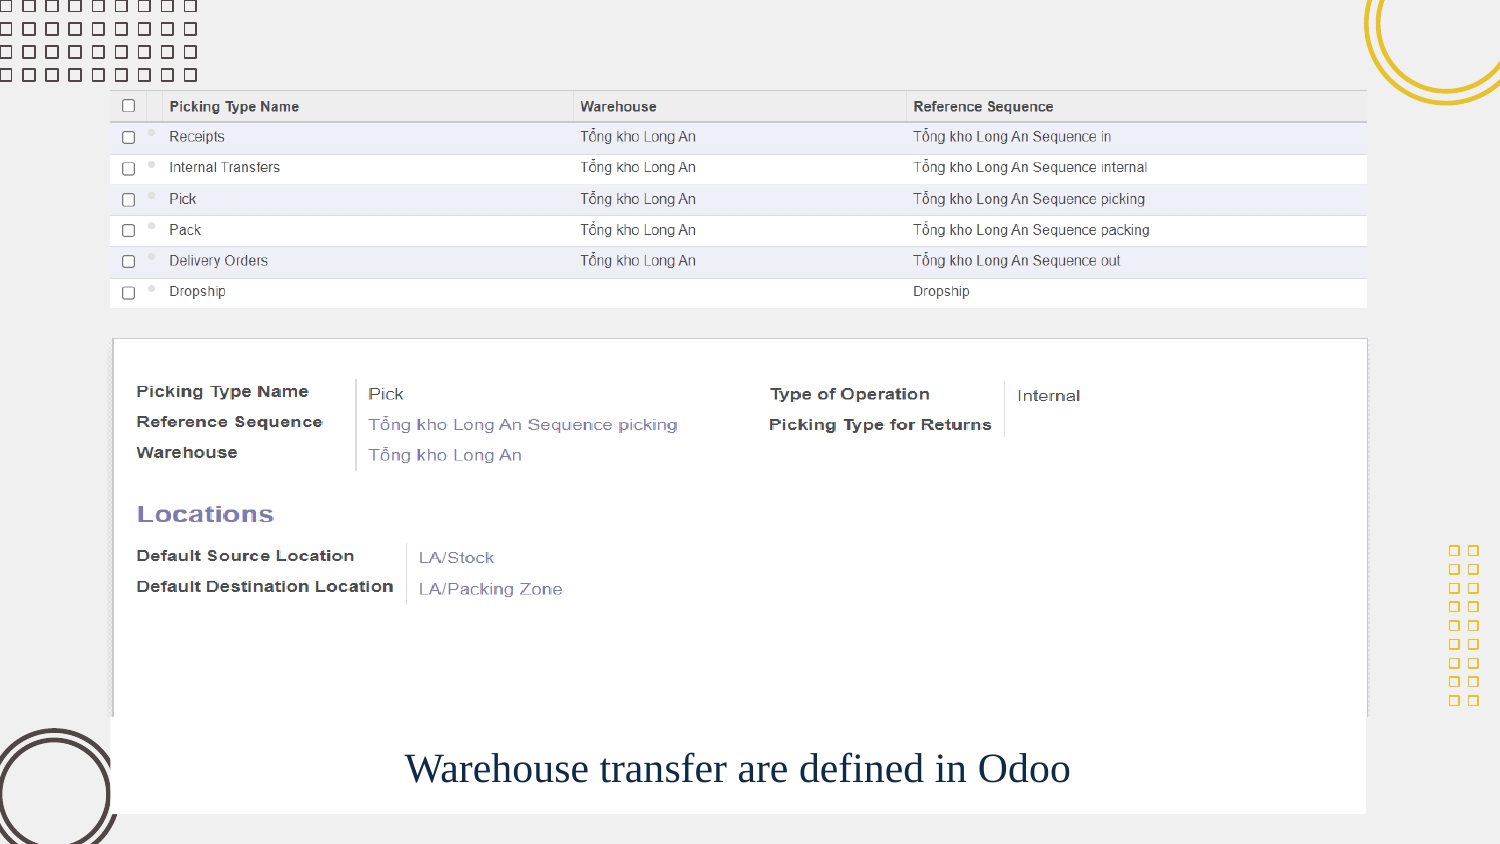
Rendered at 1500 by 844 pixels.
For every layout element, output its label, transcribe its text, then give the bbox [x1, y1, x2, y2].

picture [110, 89, 1367, 309]
picture [106, 337, 1370, 717]
subtitle Warehouse transfer are defined in Odoo [110, 724, 1367, 815]
